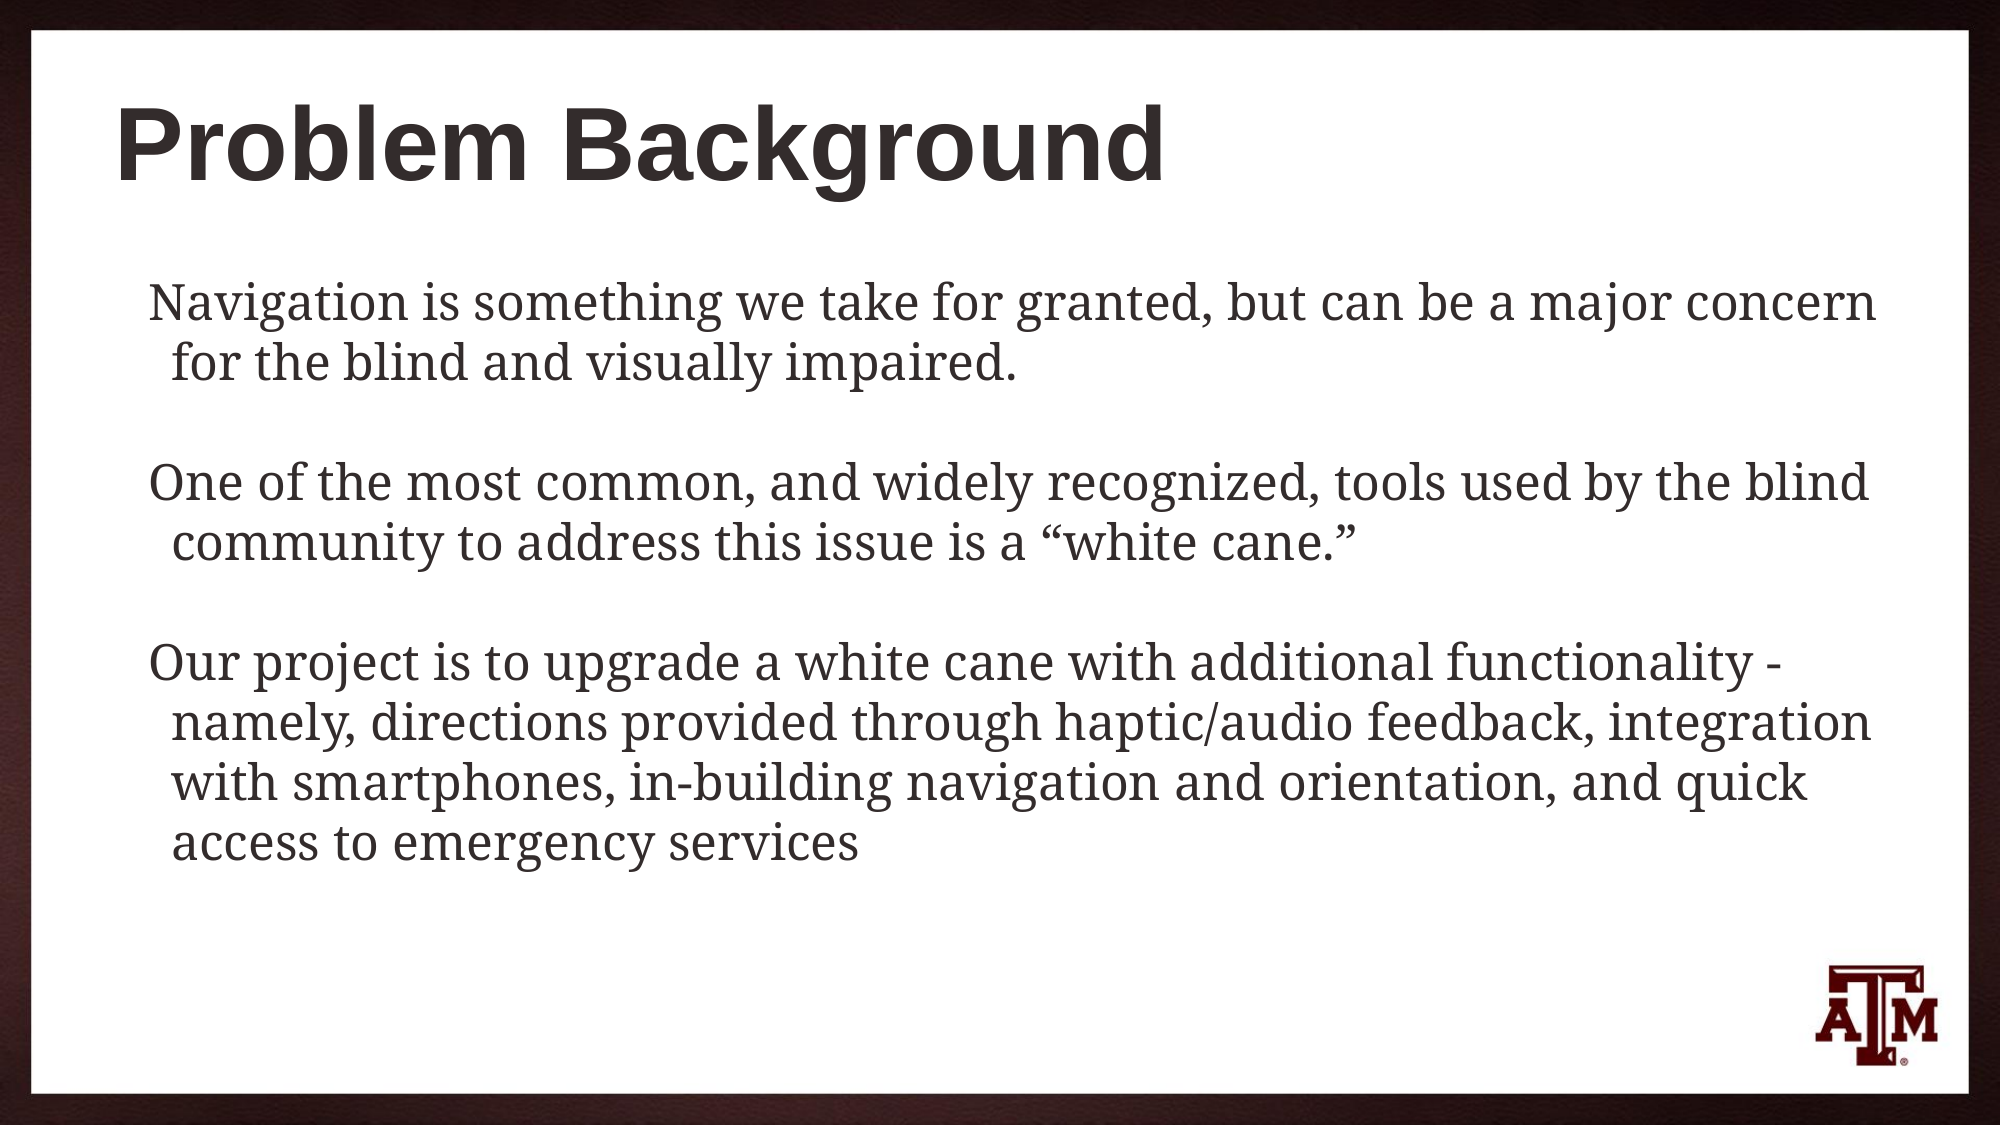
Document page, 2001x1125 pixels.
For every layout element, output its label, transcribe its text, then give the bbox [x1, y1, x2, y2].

title Problem Background [99, 45, 1900, 233]
picture [0, 0, 2000, 1125]
list Navigation is something we take for granted, but can be a major concern for the blind and visually impaired. One of the most common, and widely recognized, tools used by the blind community to address this issue is a “white cane.” Our project is to upgrade a white cane with additional functionality - namely, directions provided through haptic/audio feedback, integration with smartphones, in-building navigation and orientation, and quick access to emergency services [99, 262, 1900, 969]
